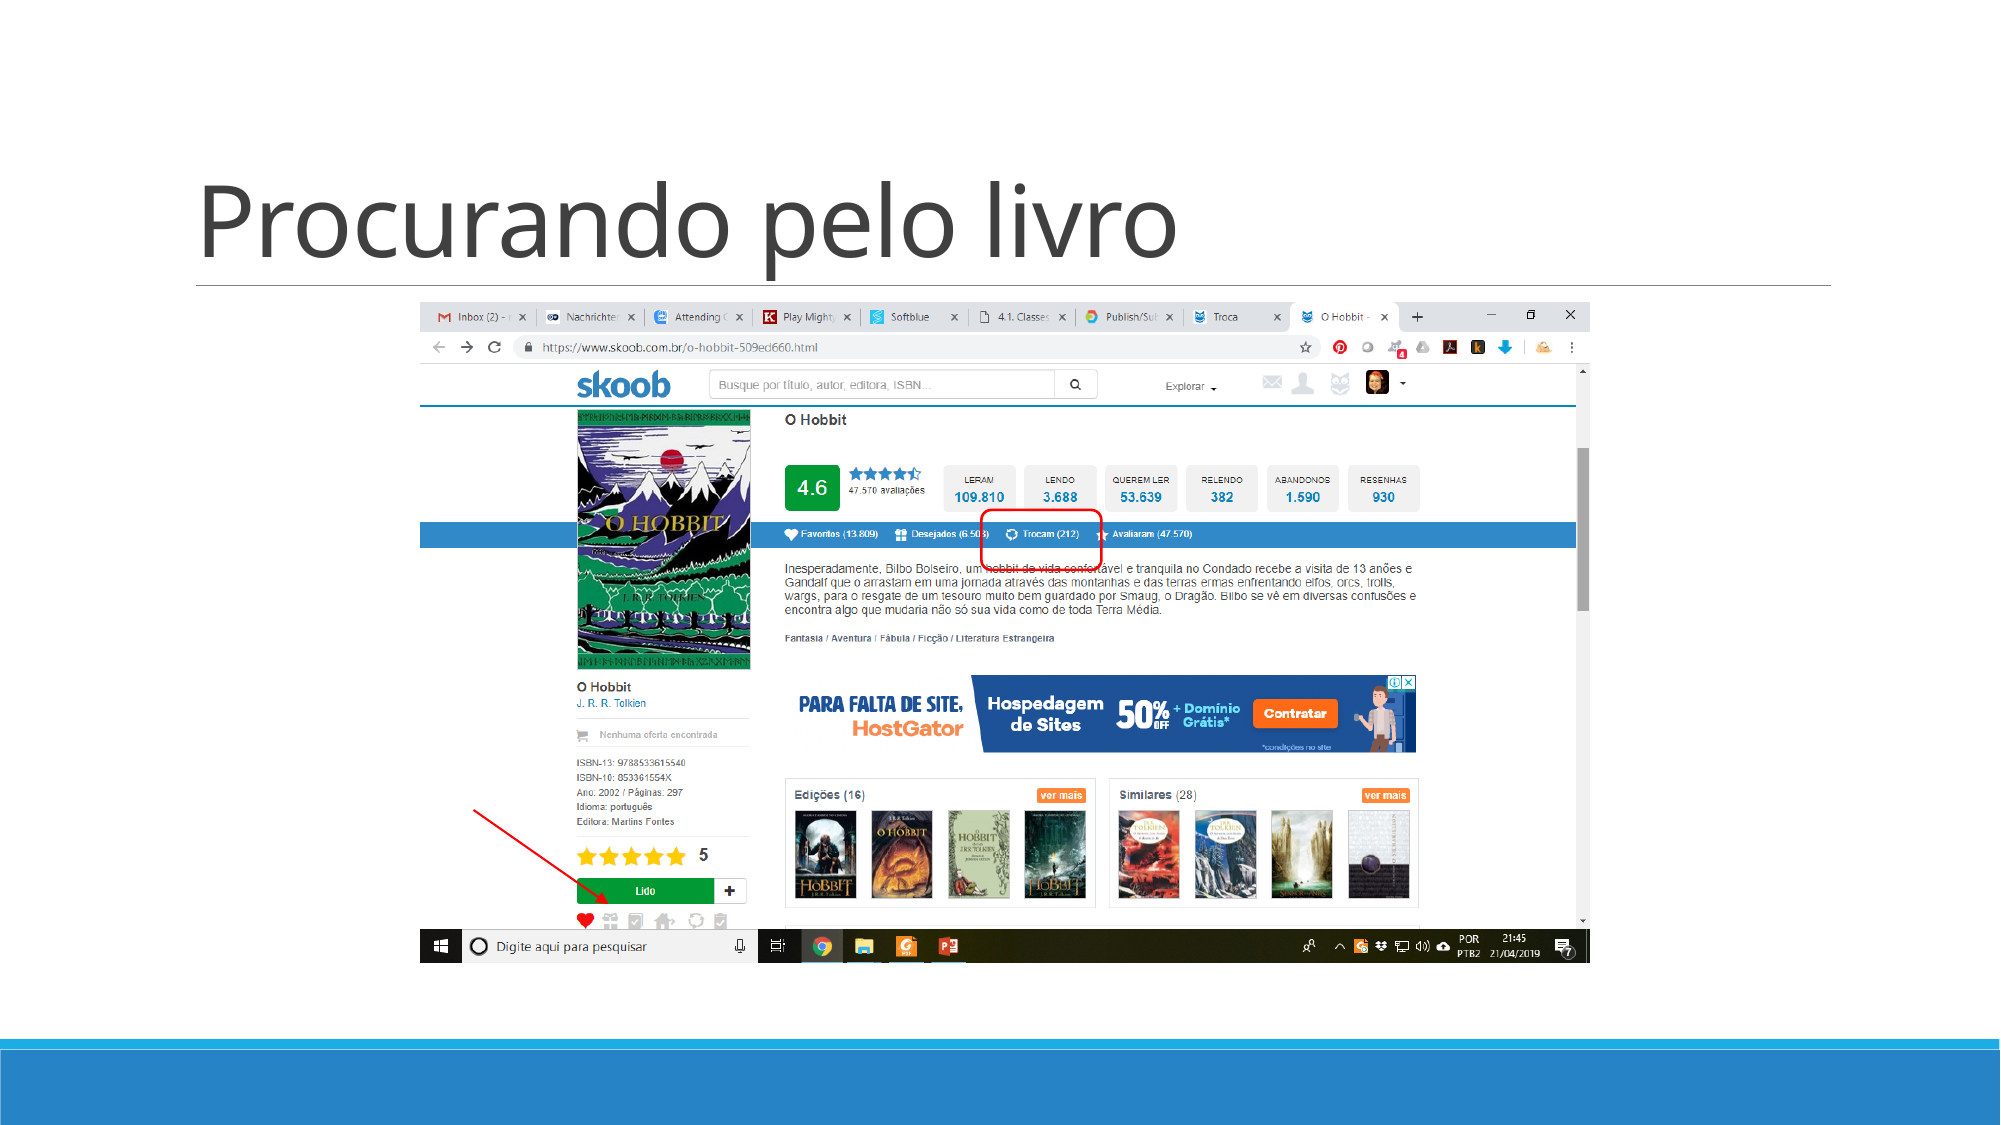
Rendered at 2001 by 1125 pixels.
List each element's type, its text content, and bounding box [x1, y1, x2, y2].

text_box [472, 809, 609, 905]
title Procurando pelo livro [180, 47, 1830, 285]
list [420, 302, 1590, 964]
